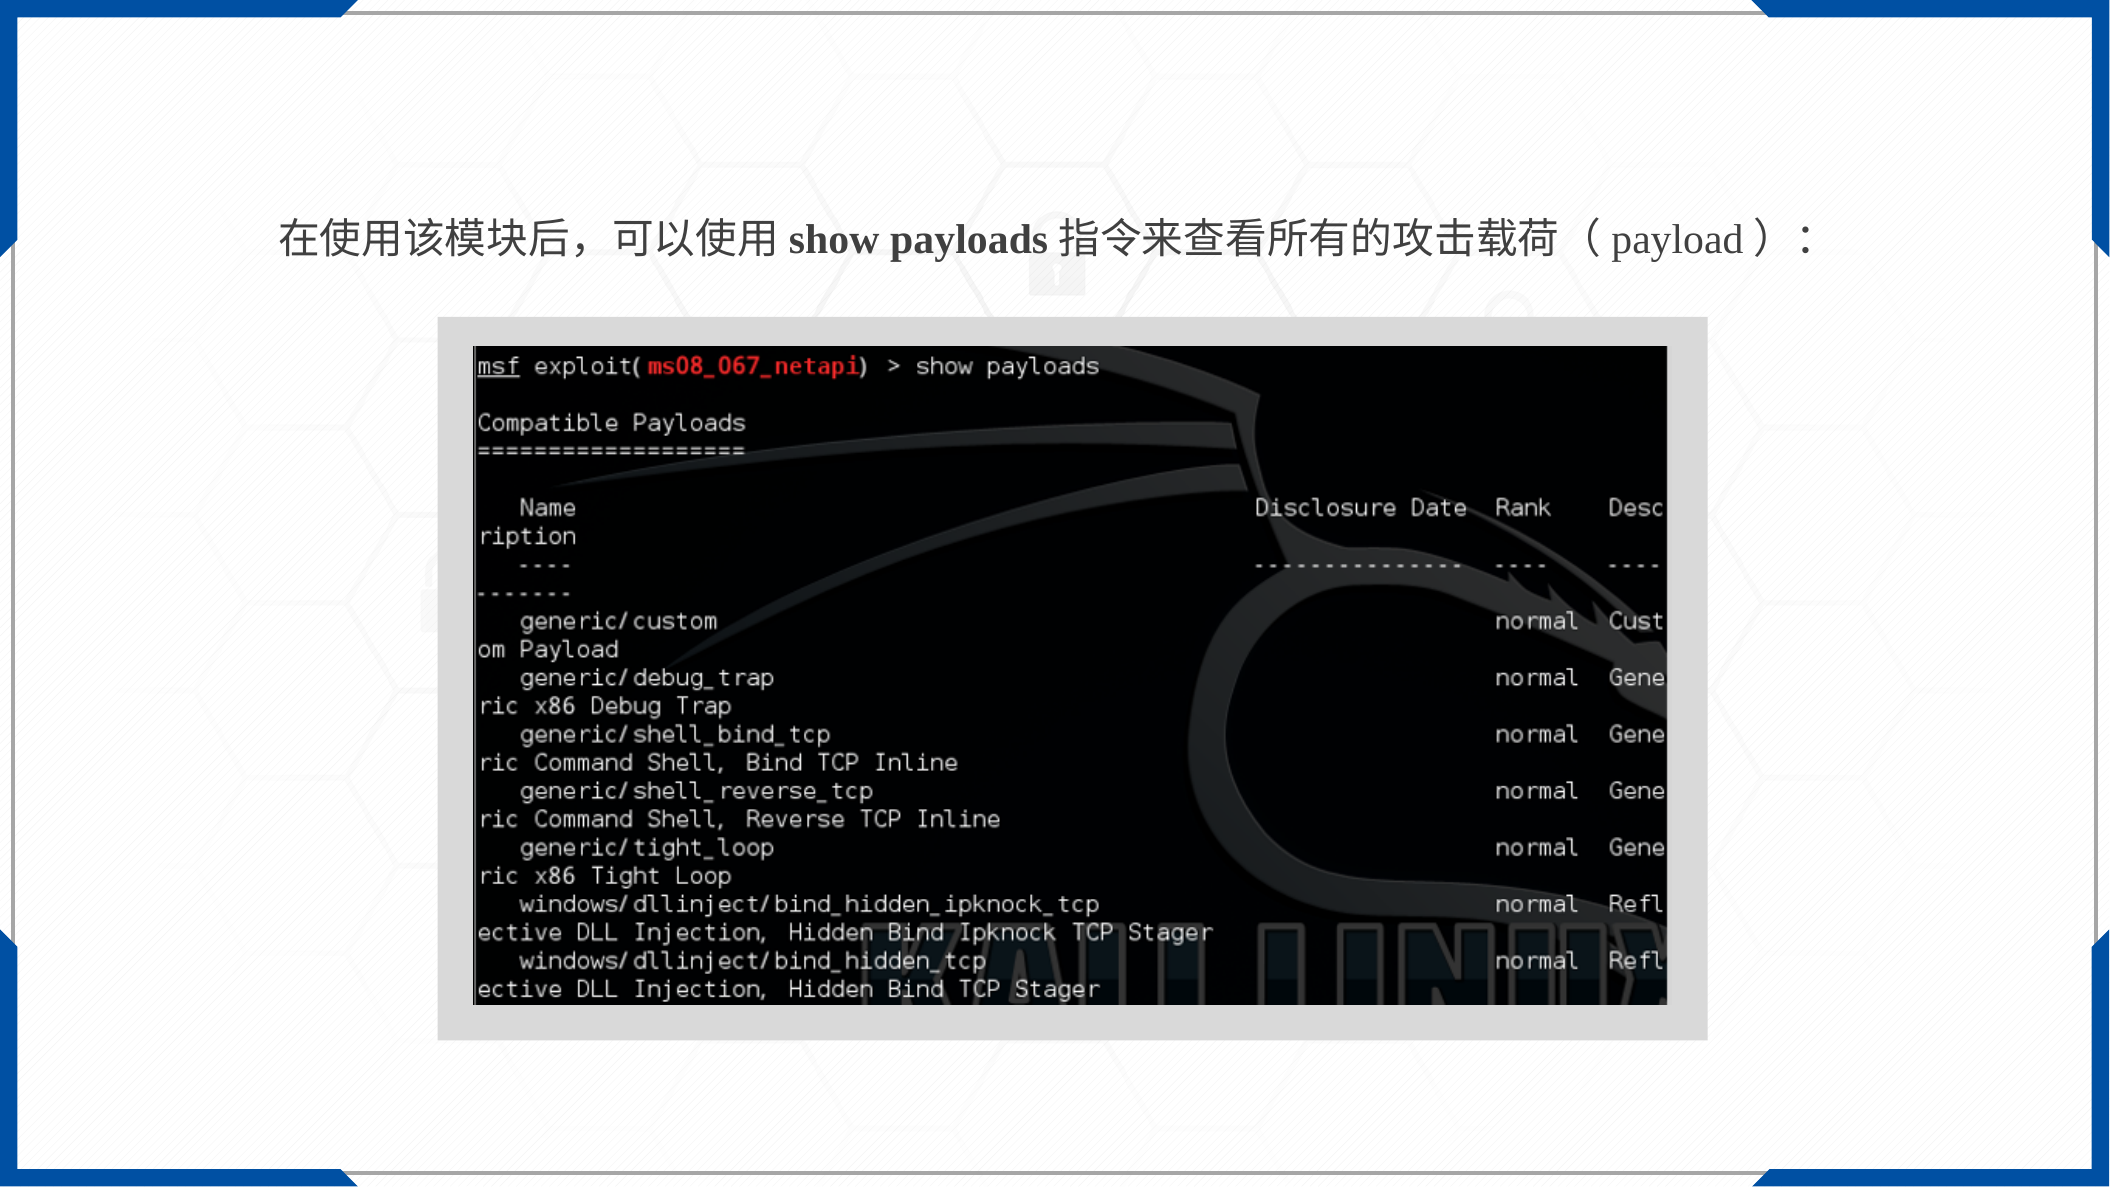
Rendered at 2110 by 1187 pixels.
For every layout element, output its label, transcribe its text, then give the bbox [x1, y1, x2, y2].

picture [80, 0, 2029, 1187]
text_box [437, 316, 1708, 1041]
text_box 在使用该模块后，可以使用show payloads指令来查看所有的攻击载荷（payload）： [263, 179, 1882, 270]
